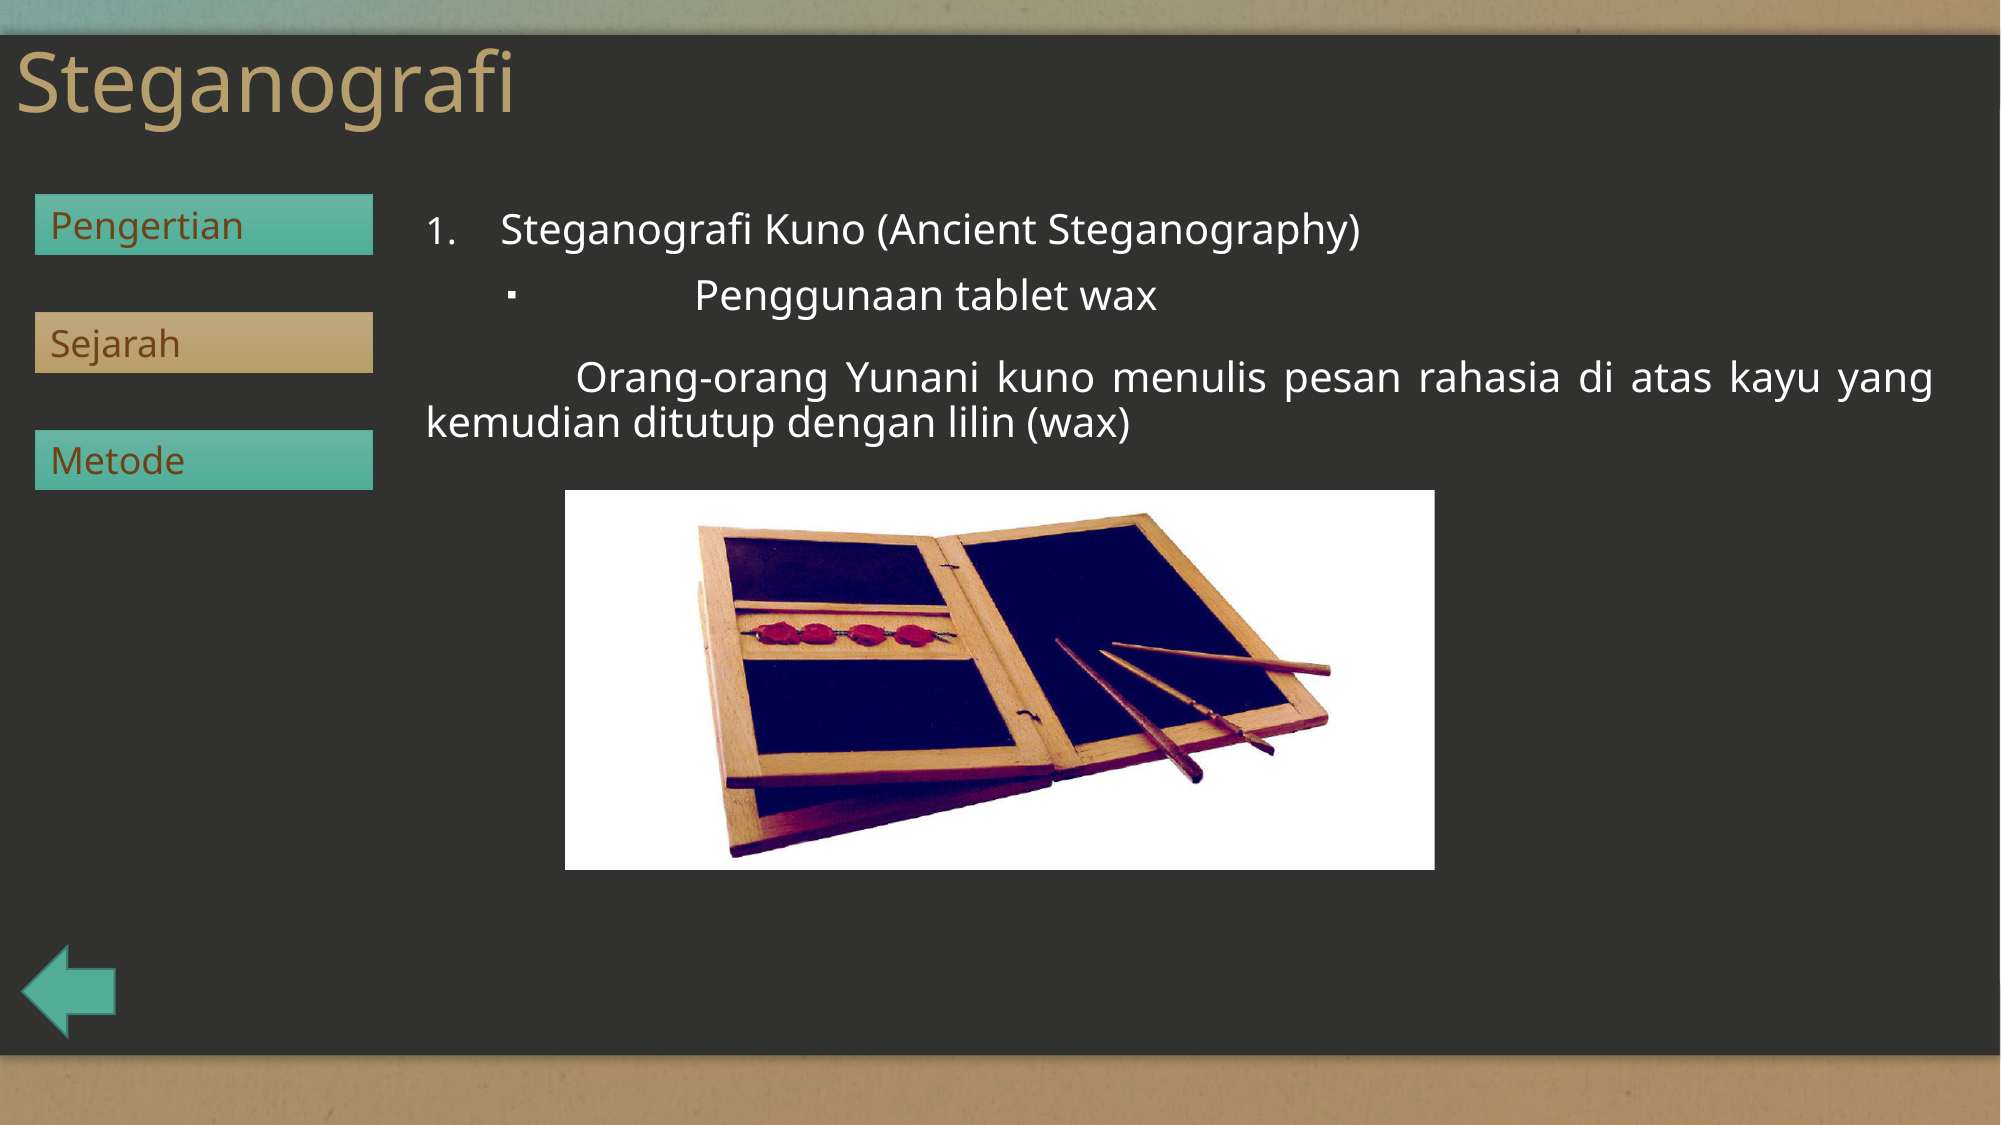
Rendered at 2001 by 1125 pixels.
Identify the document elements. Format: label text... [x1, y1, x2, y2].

title Steganografi [0, 35, 1575, 139]
picture [565, 490, 1435, 870]
text_box Sejarah [35, 312, 373, 373]
picture [0, 0, 2001, 1125]
text_box Pengertian [35, 194, 373, 255]
list Steganografi Kuno (Ancient Steganography) Penggunaan tablet wax Orang-orang Yunani kuno menulis pesan rahasia di atas kayu yang kemudian ditutup dengan lilin (wax) [410, 195, 1950, 1013]
text_box Metode [35, 430, 373, 490]
text_box [20, 943, 116, 1040]
